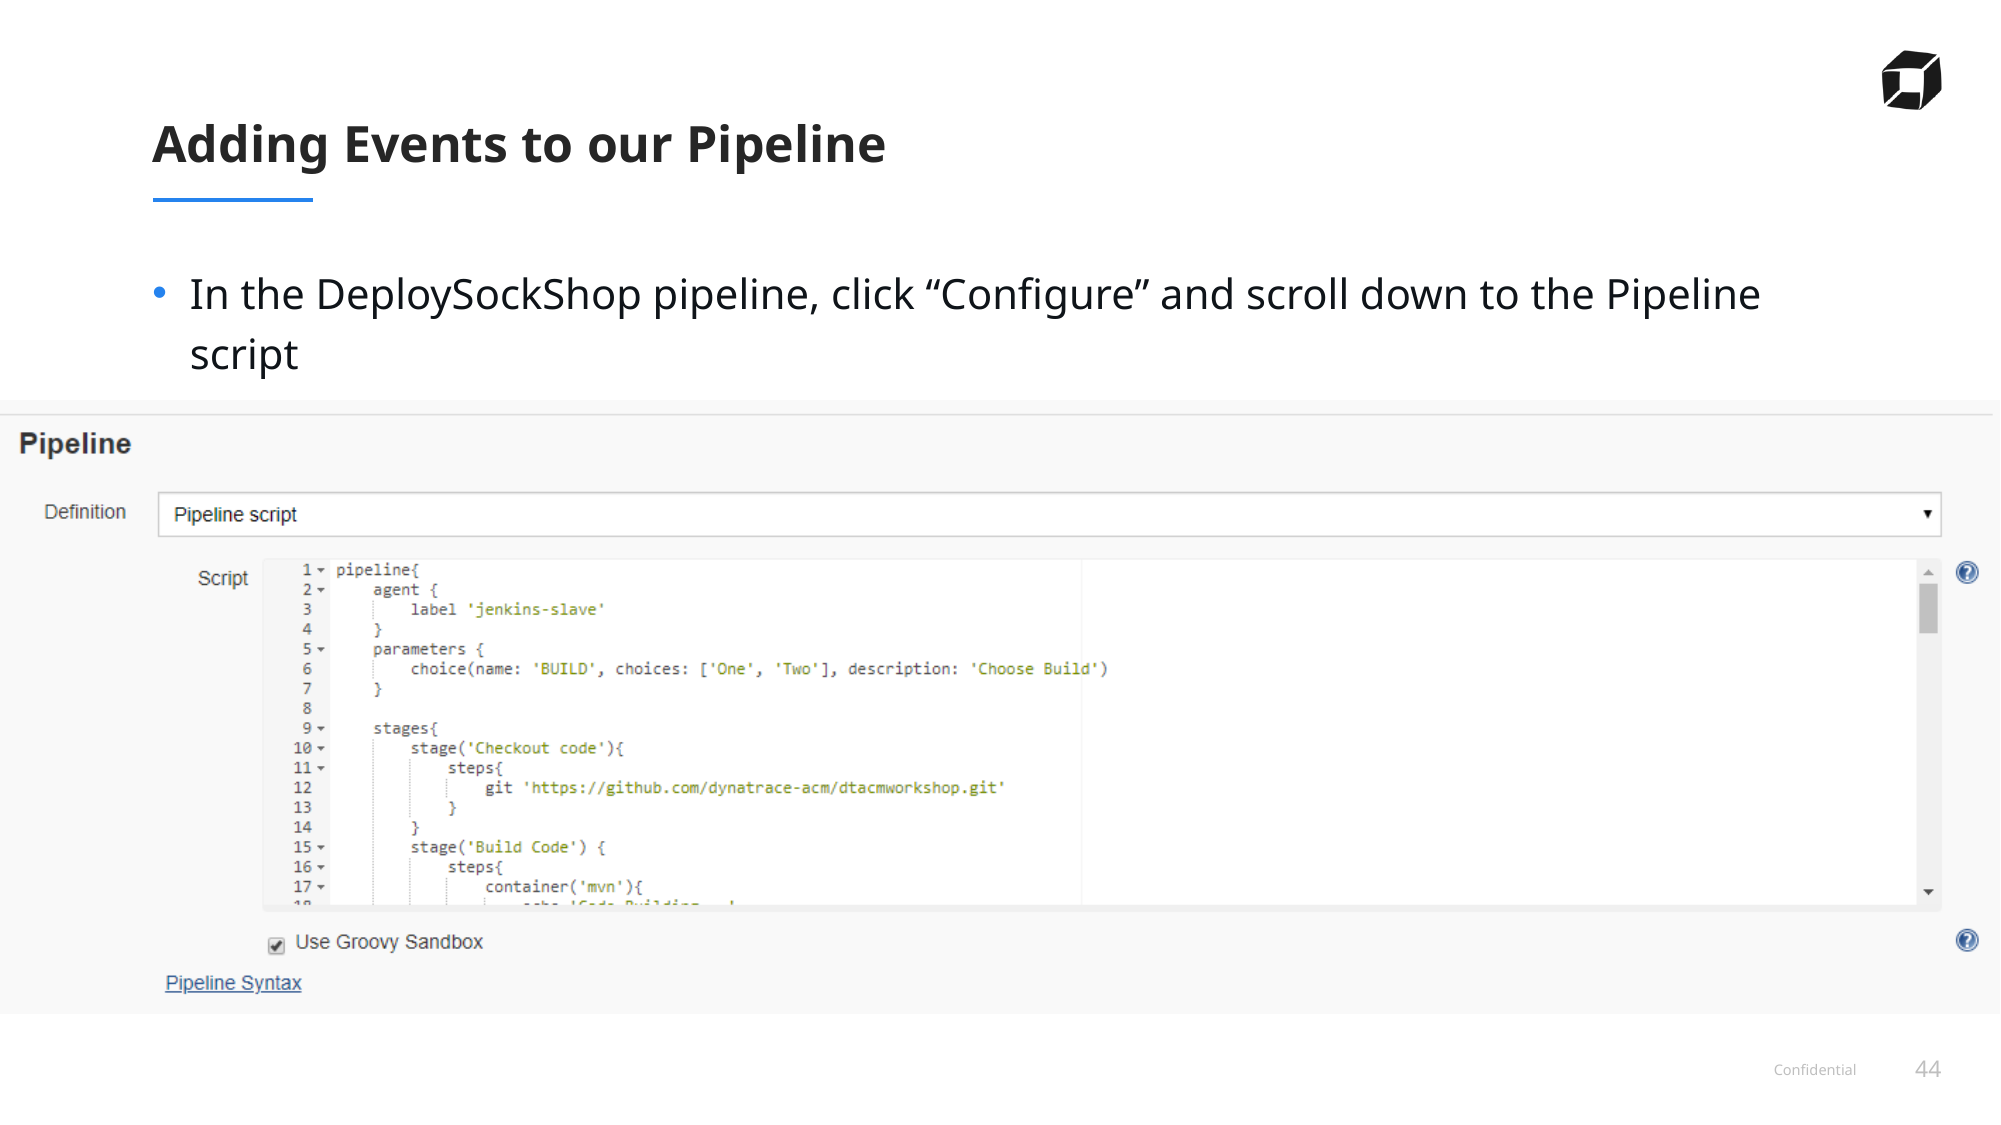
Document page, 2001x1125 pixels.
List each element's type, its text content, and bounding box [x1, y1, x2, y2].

picture [0, 400, 2000, 1014]
title Adding Events to our Pipeline [137, 59, 1863, 181]
picture [1881, 50, 1942, 110]
list In the DeploySockShop pipeline, click “Configure” and scroll down to the Pipeline script [137, 249, 1863, 400]
